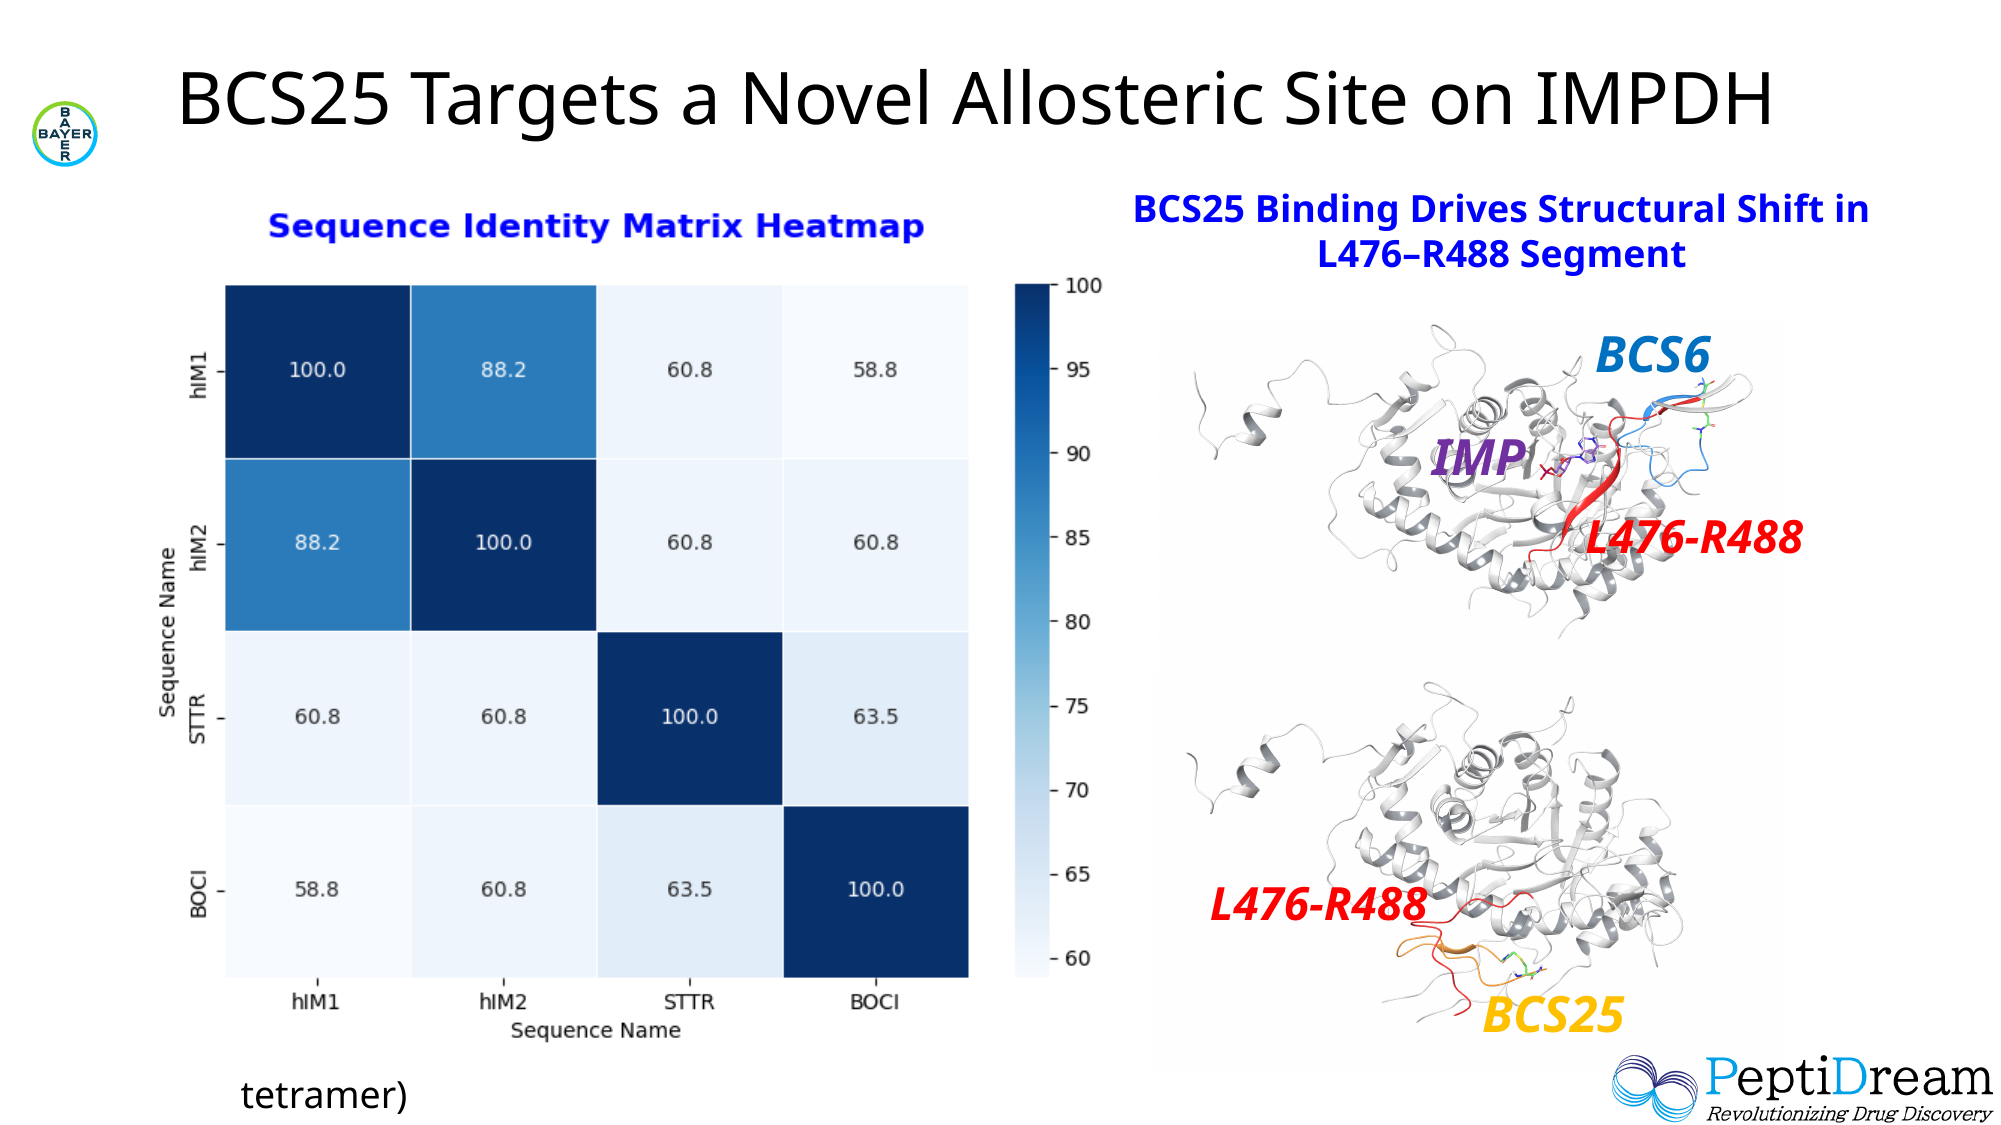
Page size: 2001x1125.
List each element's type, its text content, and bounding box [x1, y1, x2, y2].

title BCS25 Targets a Novel Allosteric Site on IMPDH [161, 29, 1933, 172]
picture [1605, 1047, 1999, 1124]
picture [64, 105, 82, 112]
picture [125, 176, 1118, 1078]
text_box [1154, 671, 1784, 1074]
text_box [1156, 314, 1818, 722]
text_box BCS25 is far from IMP pockets of another chains (IMPs were transferred from 1JCN tetramer) [179, 1078, 1029, 1124]
text_box BCS25 Binding Drives Structural Shift in L476–R488 Segment [1118, 177, 1899, 283]
